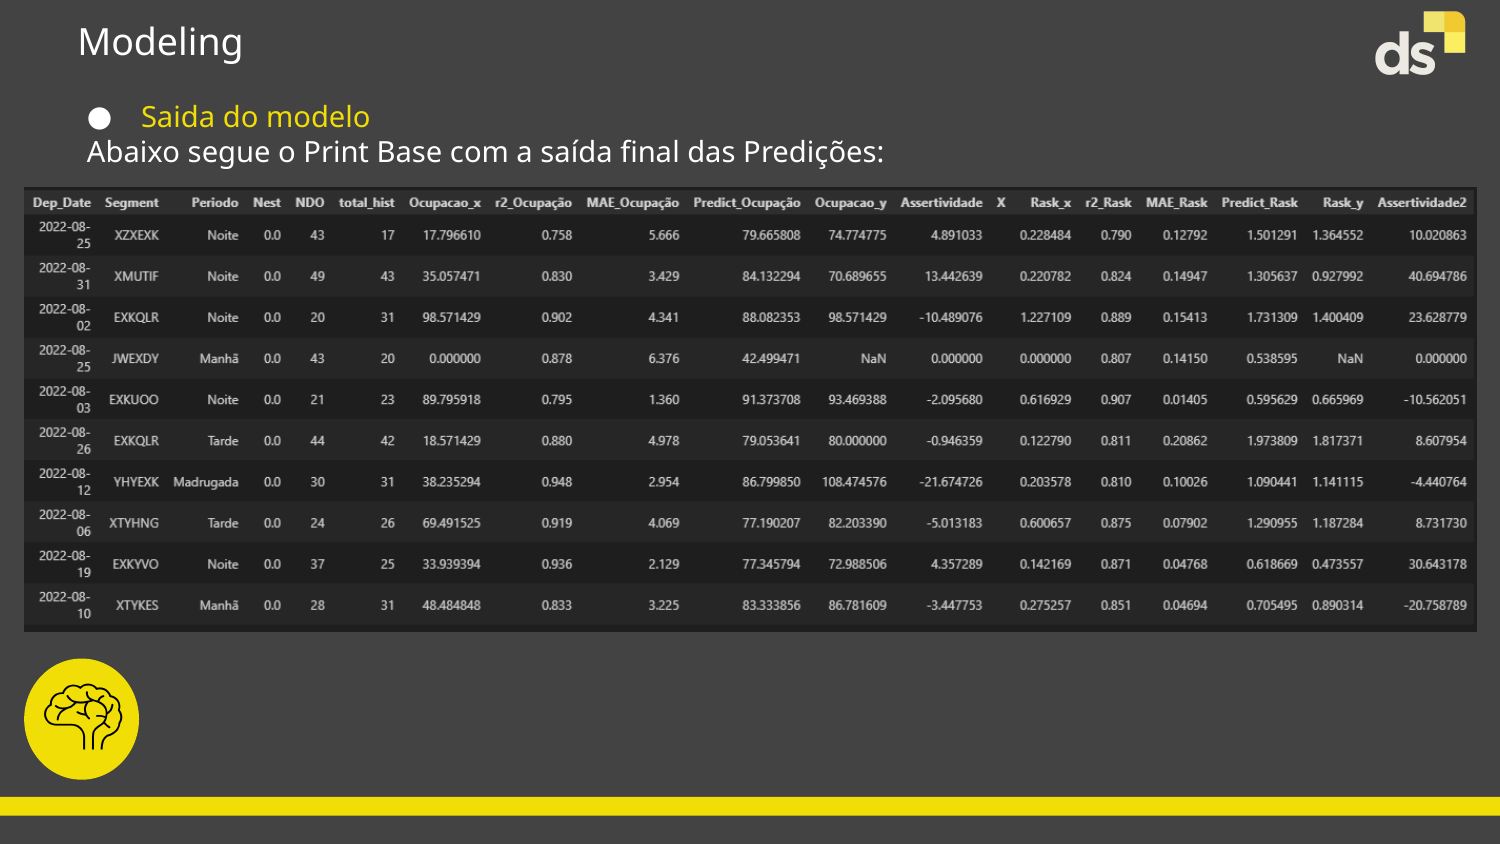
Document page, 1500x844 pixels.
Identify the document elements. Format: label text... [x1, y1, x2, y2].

text_box Modeling [0, 0, 856, 96]
text_box [135, 696, 140, 742]
text_box [24, 690, 31, 748]
picture [1372, 10, 1468, 76]
picture [36, 670, 130, 764]
text_box [53, 772, 110, 780]
picture [23, 187, 1477, 632]
text_box [50, 658, 113, 668]
text_box Saida do modelo Abaixo segue o Print Base com a saída final das Predições: [51, 55, 1407, 186]
